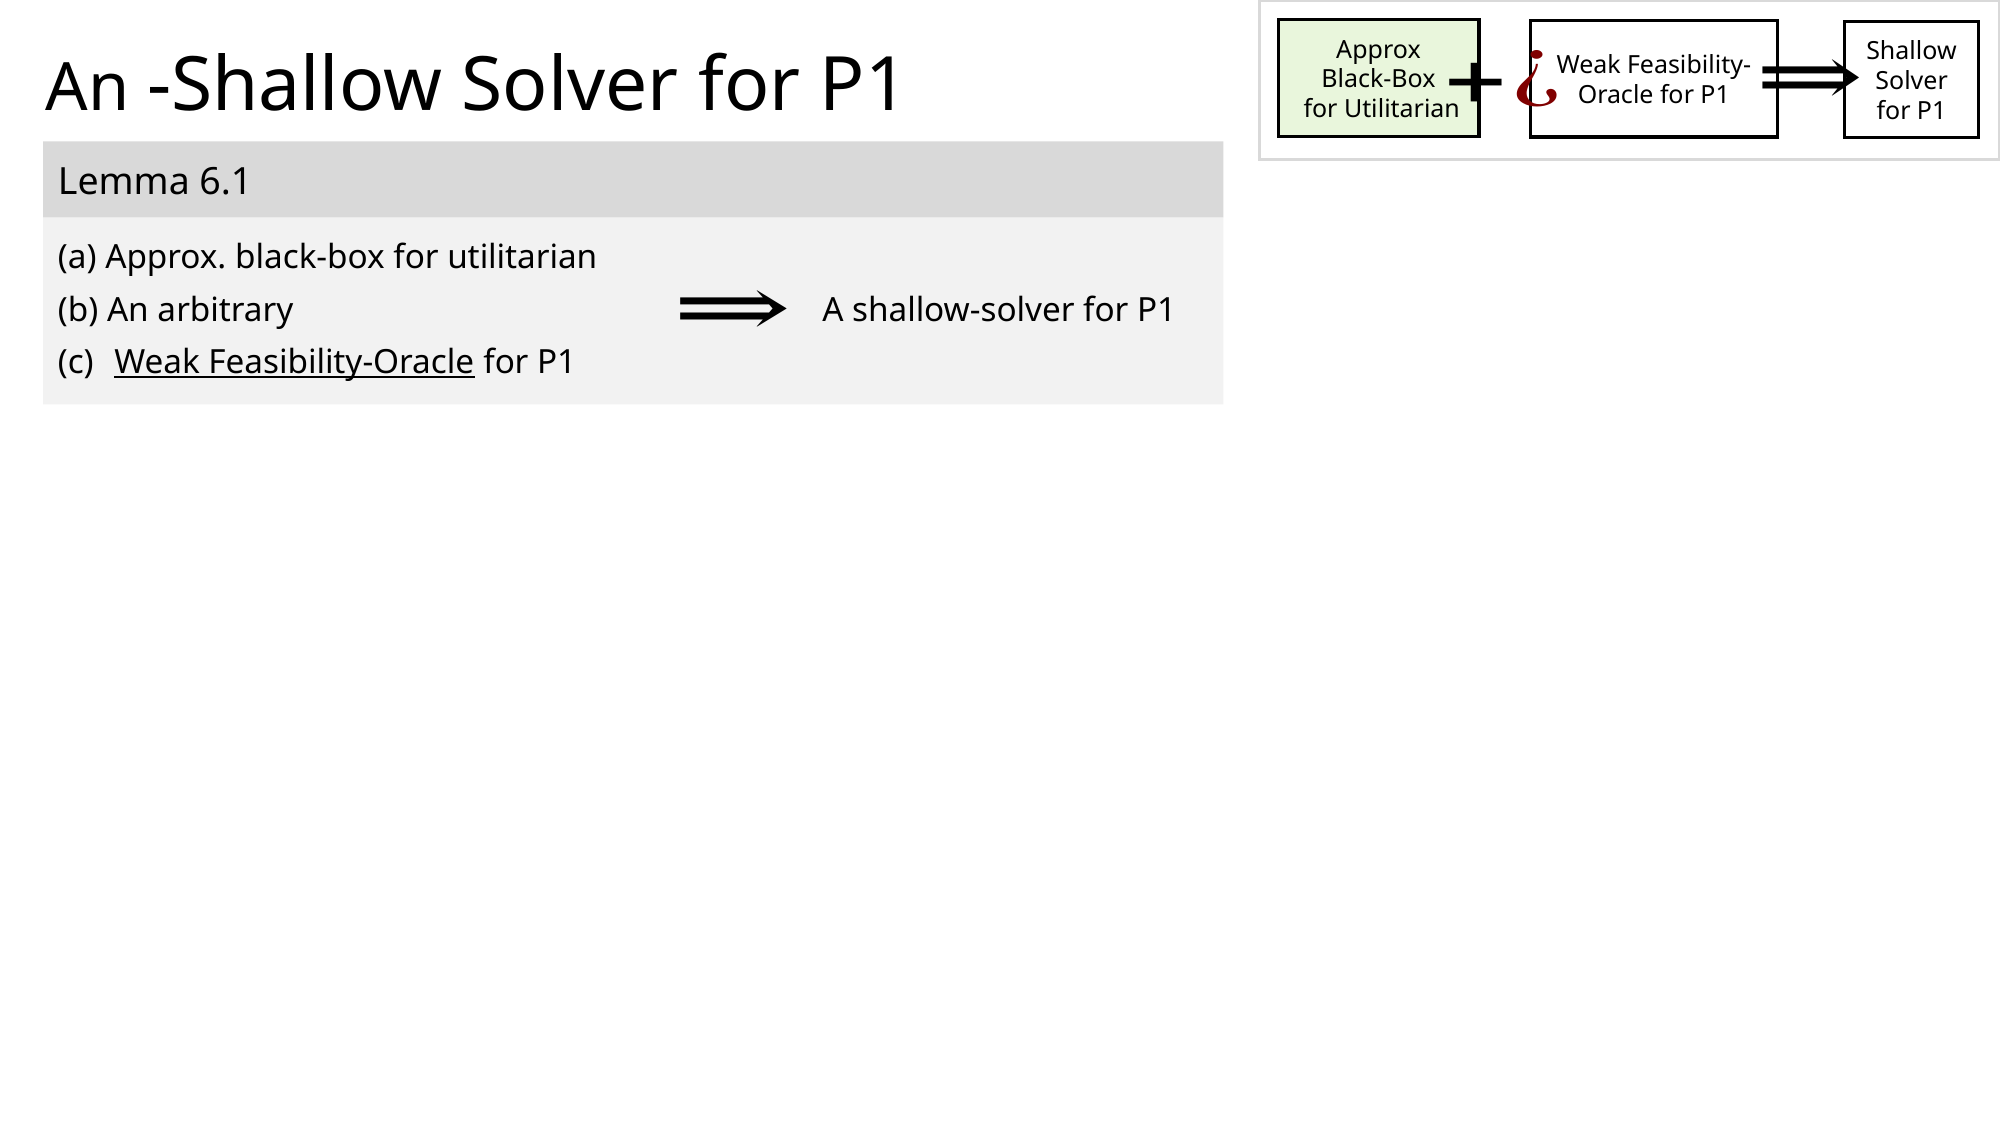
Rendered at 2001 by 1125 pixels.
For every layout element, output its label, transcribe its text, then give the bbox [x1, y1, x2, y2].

text_box Weak Feasibility-Oracle for P1 [1529, 19, 1779, 139]
text_box [1258, 0, 2000, 161]
text_box Shallow Solver for P1 [1843, 20, 1980, 139]
text_box A shallow-solver for P1 [807, 280, 1210, 336]
text_box Lemma 6.1 [42, 140, 1225, 219]
text_box [42, 219, 1225, 406]
text_box Approx Black-Box for Utilitarian [1277, 18, 1481, 138]
